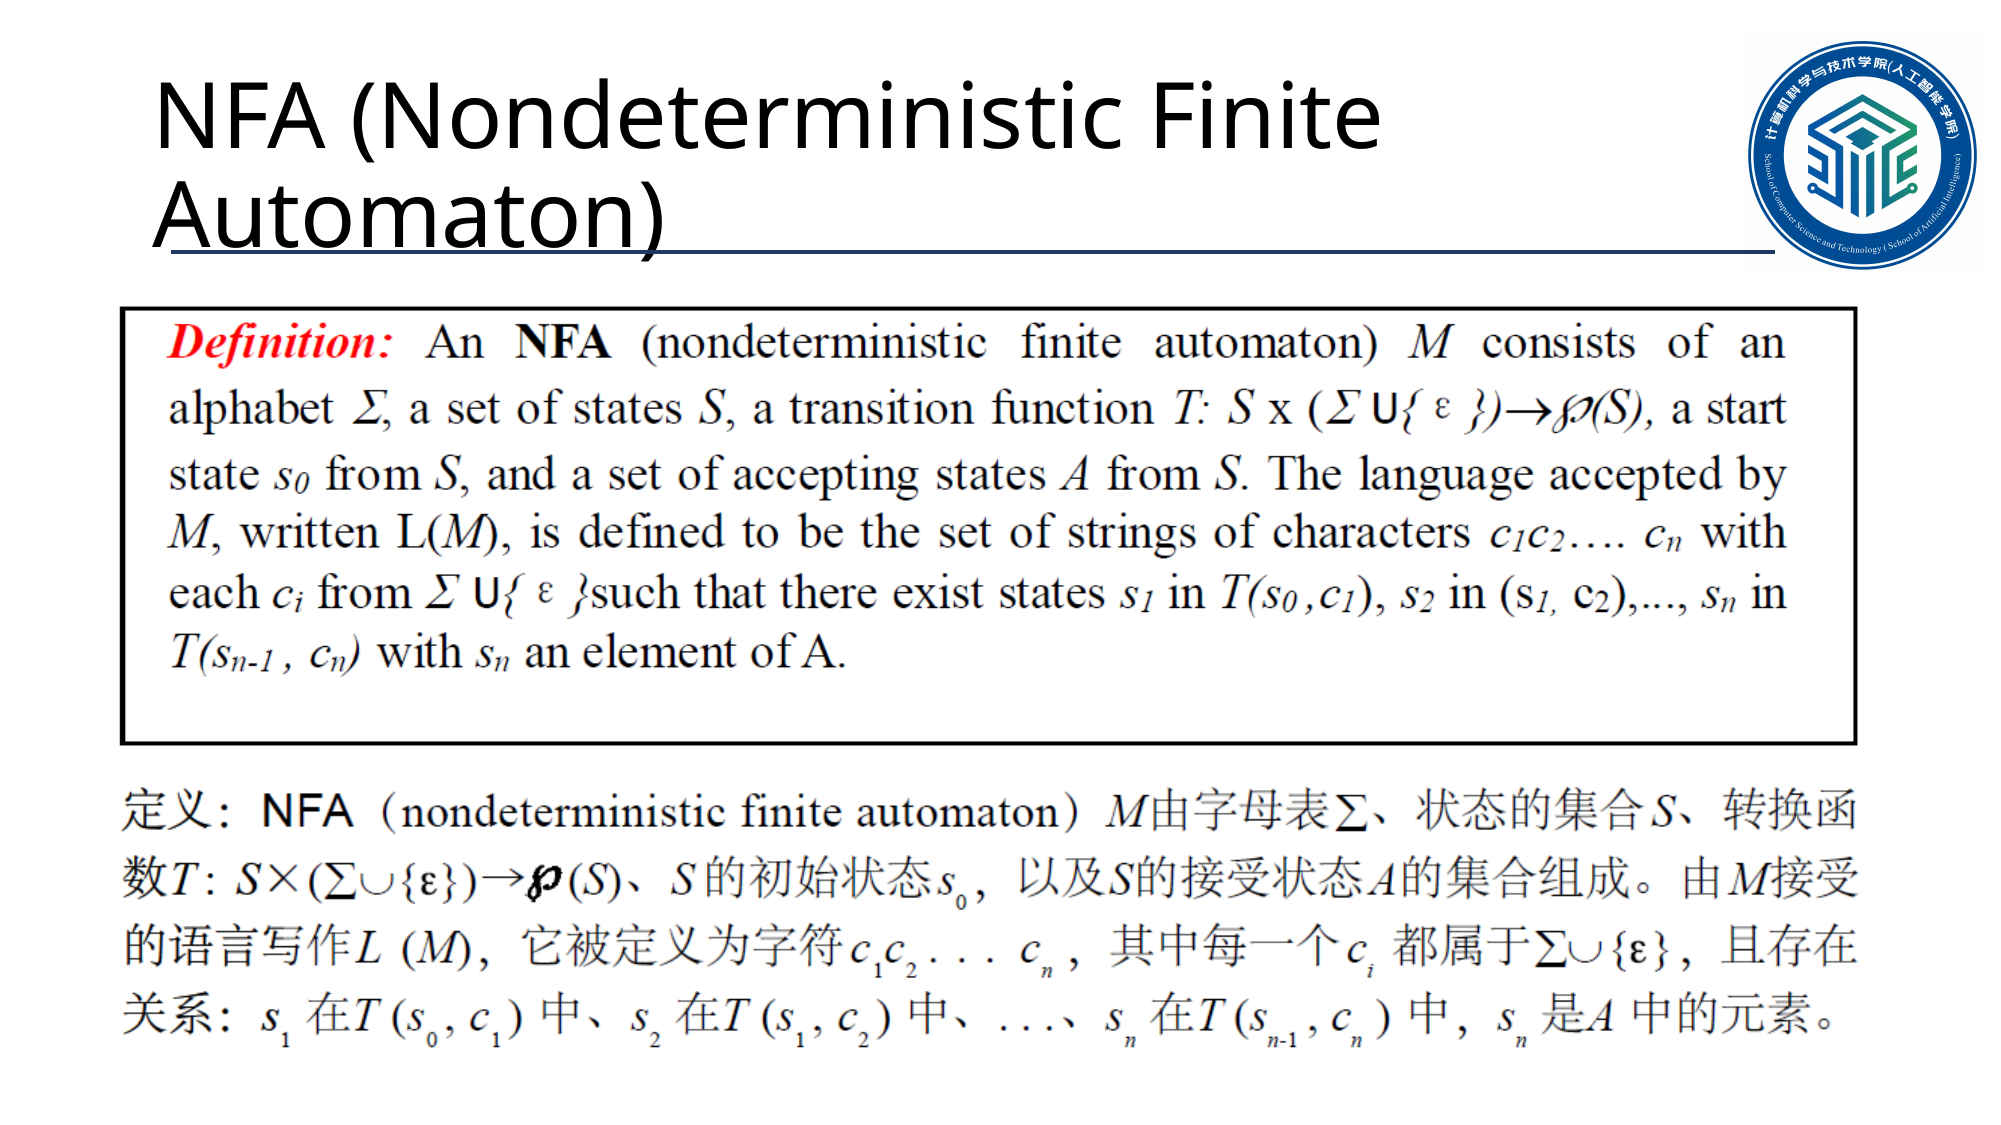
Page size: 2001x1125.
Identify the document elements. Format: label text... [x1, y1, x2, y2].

title NFA (Nondeterministic Finite Automaton) [137, 59, 1740, 278]
picture [112, 300, 1863, 751]
picture [112, 771, 1891, 1058]
picture [1740, 33, 1985, 278]
